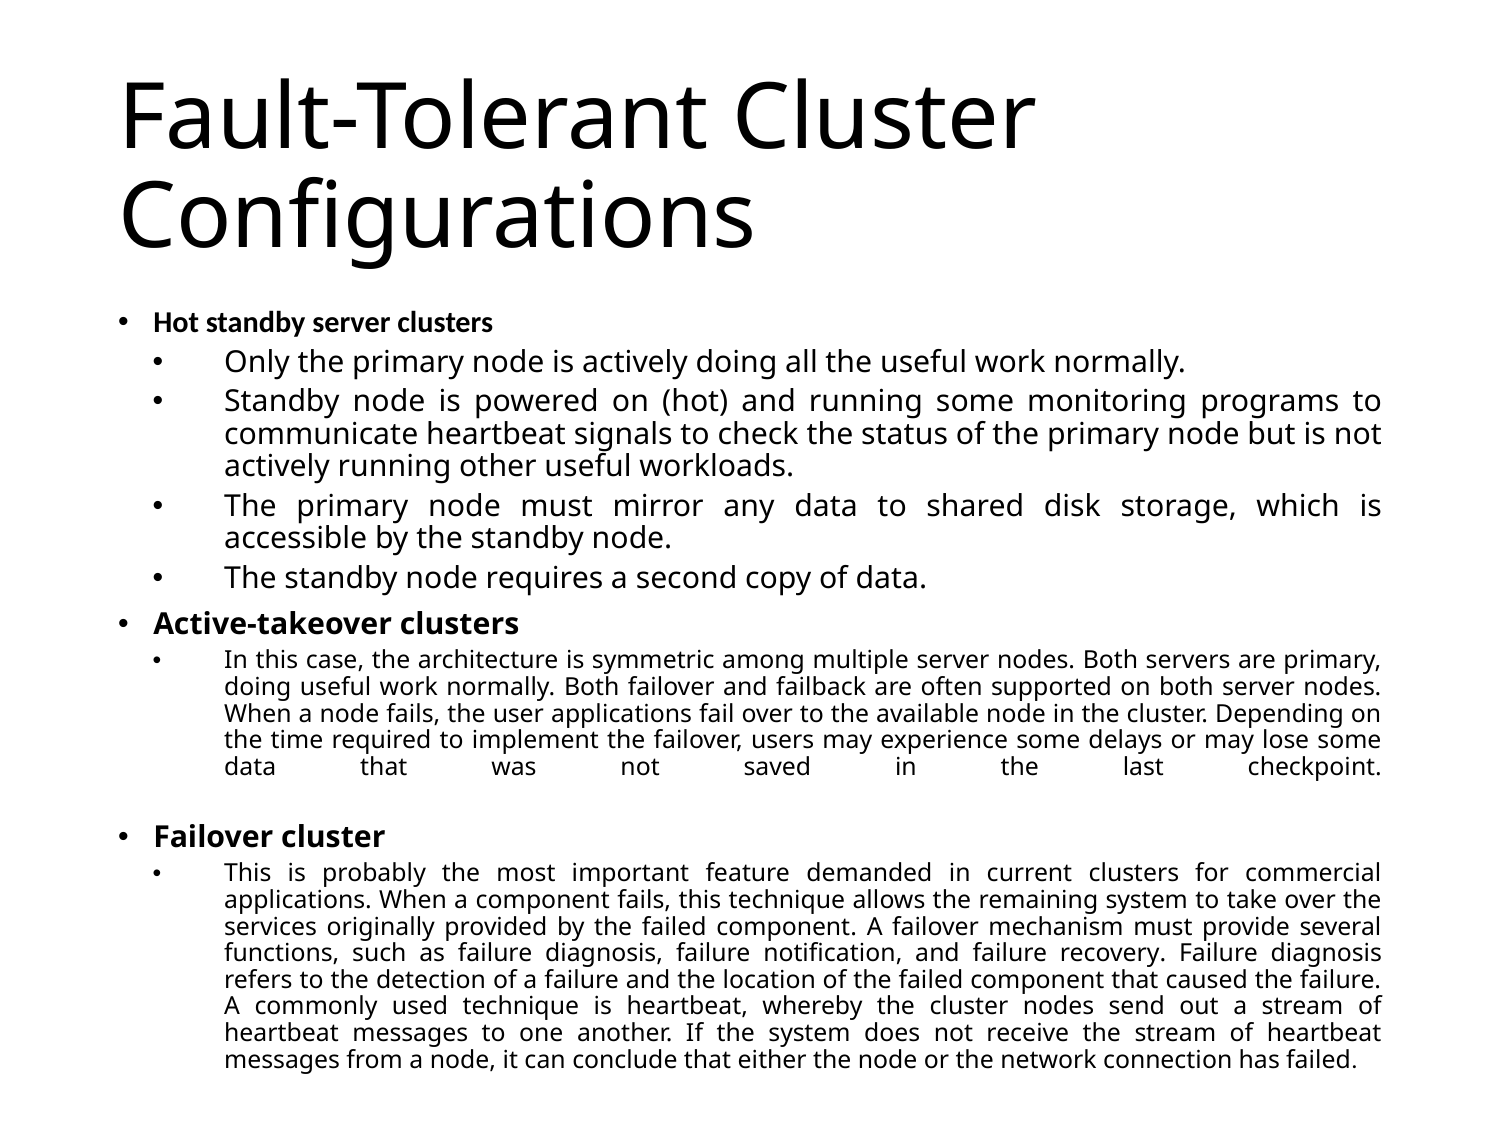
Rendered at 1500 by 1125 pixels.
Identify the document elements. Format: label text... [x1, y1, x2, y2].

title Fault-Tolerant Cluster Configurations [103, 59, 1458, 278]
list Hot standby server clusters Only the primary node is actively doing all the useful work normally. Standby node is powered on (hot) and running some monitoring programs to communicate heartbeat signals to check the status of the primary node but is not actively running other useful workloads. The primary node must mirror any data to shared disk storage, which is accessible by the standby node. The standby node requires a second copy of data. Active-takeover clusters In this case, the architecture is symmetric among multiple server nodes. Both servers are primary, doing useful work normally. Both failover and failback are often supported on both server nodes. When a node fails, the user applications fail over to the available node in the cluster. Depending on the time required to implement the failover, users may experience some delays or may lose some data that was not saved in the last checkpoint. Failover cluster This is probably the most important feature demanded in current clusters for commercial applications. When a component fails, this technique allows the remaining system to take over the services originally provided by the failed component. A failover mechanism must provide several functions, such as failure diagnosis, failure notification, and failure recovery. Failure diagnosis refers to the detection of a failure and the location of the failed component that caused the failure. A commonly used technique is heartbeat, whereby the cluster nodes send out a stream of heartbeat messages to one another. If the system does not receive the stream of heartbeat messages from a node, it can conclude that either the node or the network connection has failed. [103, 299, 1397, 1083]
